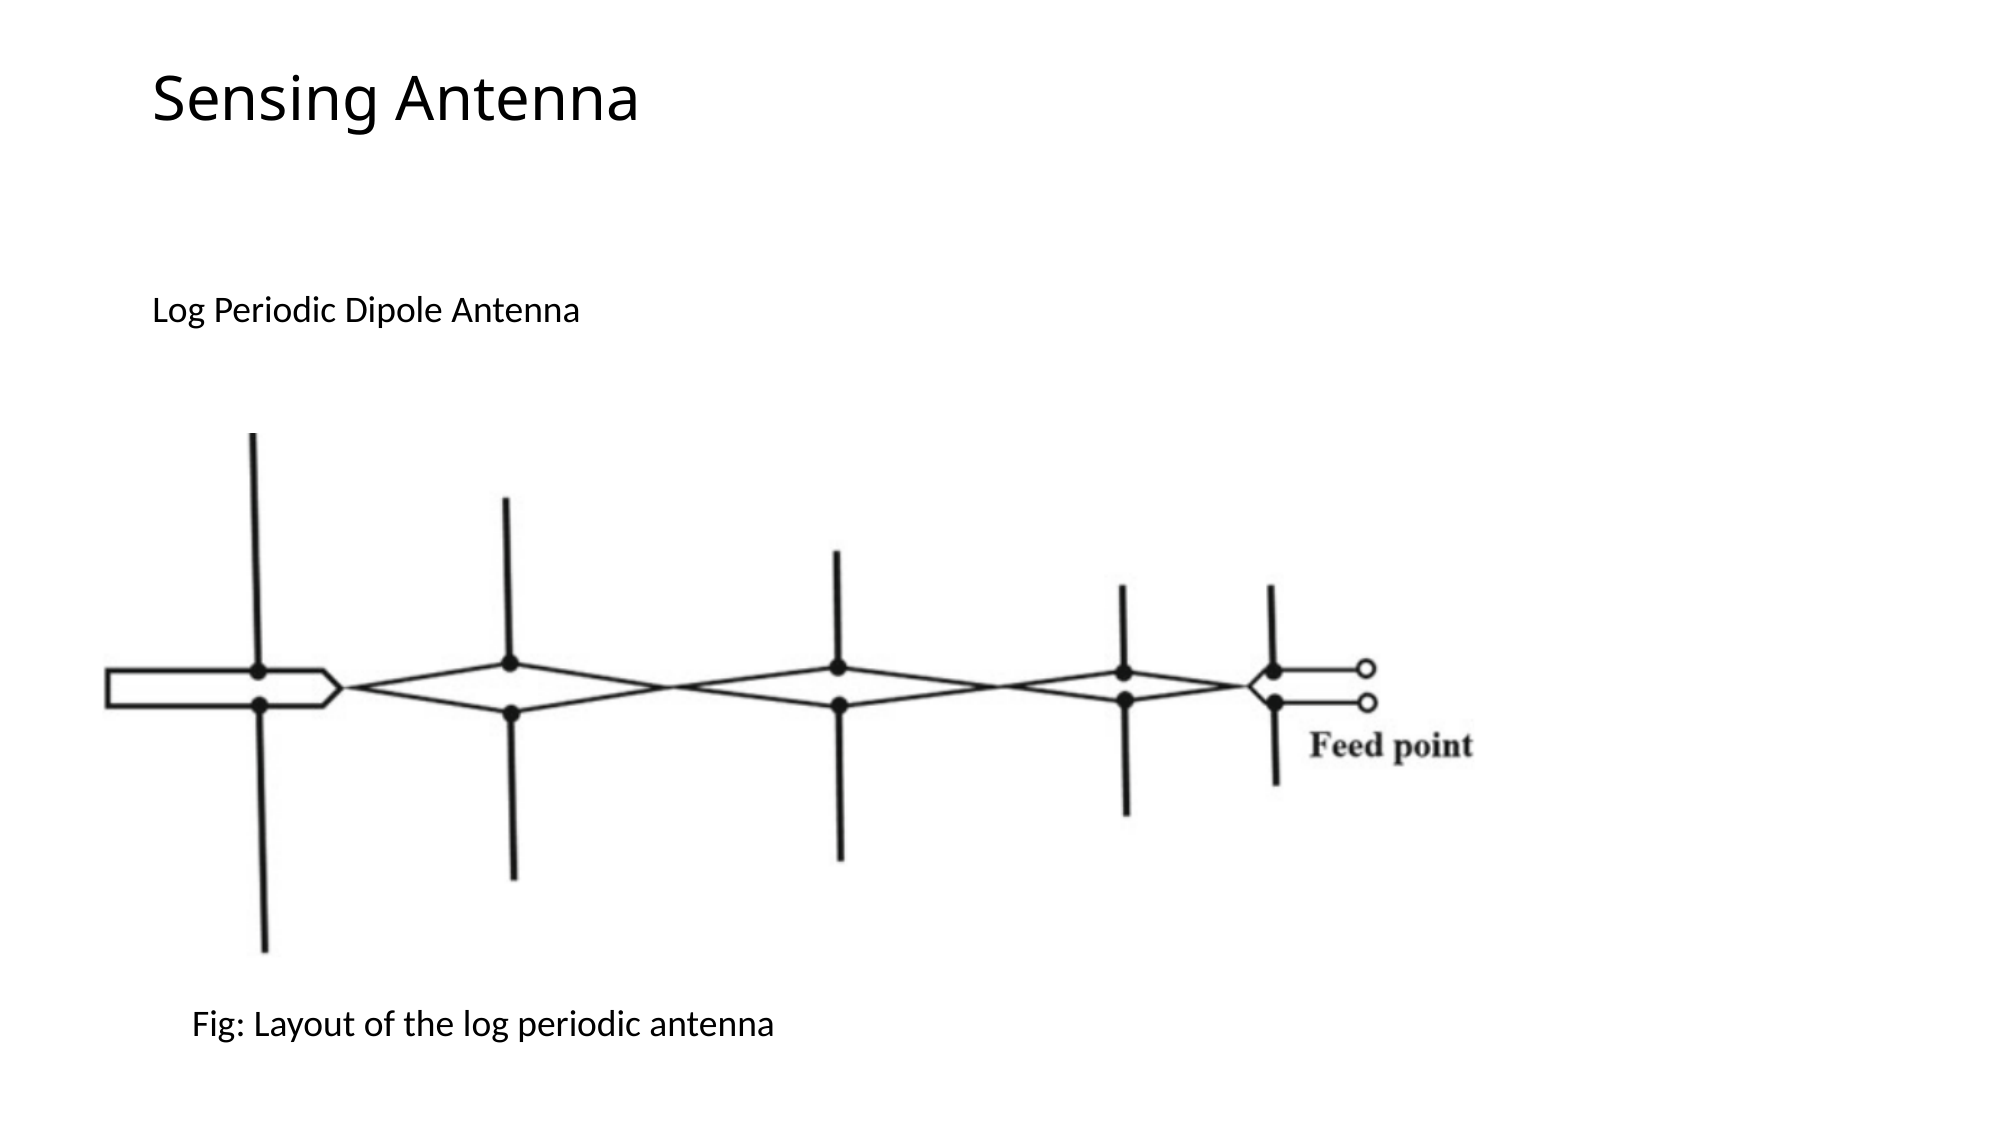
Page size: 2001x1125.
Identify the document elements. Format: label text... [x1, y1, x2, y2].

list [0, 433, 1561, 977]
title Sensing Antenna [137, 59, 1853, 216]
text_box Log Periodic Dipole Antenna [137, 277, 789, 337]
text_box Fig: Layout of the log periodic antenna [177, 992, 838, 1052]
